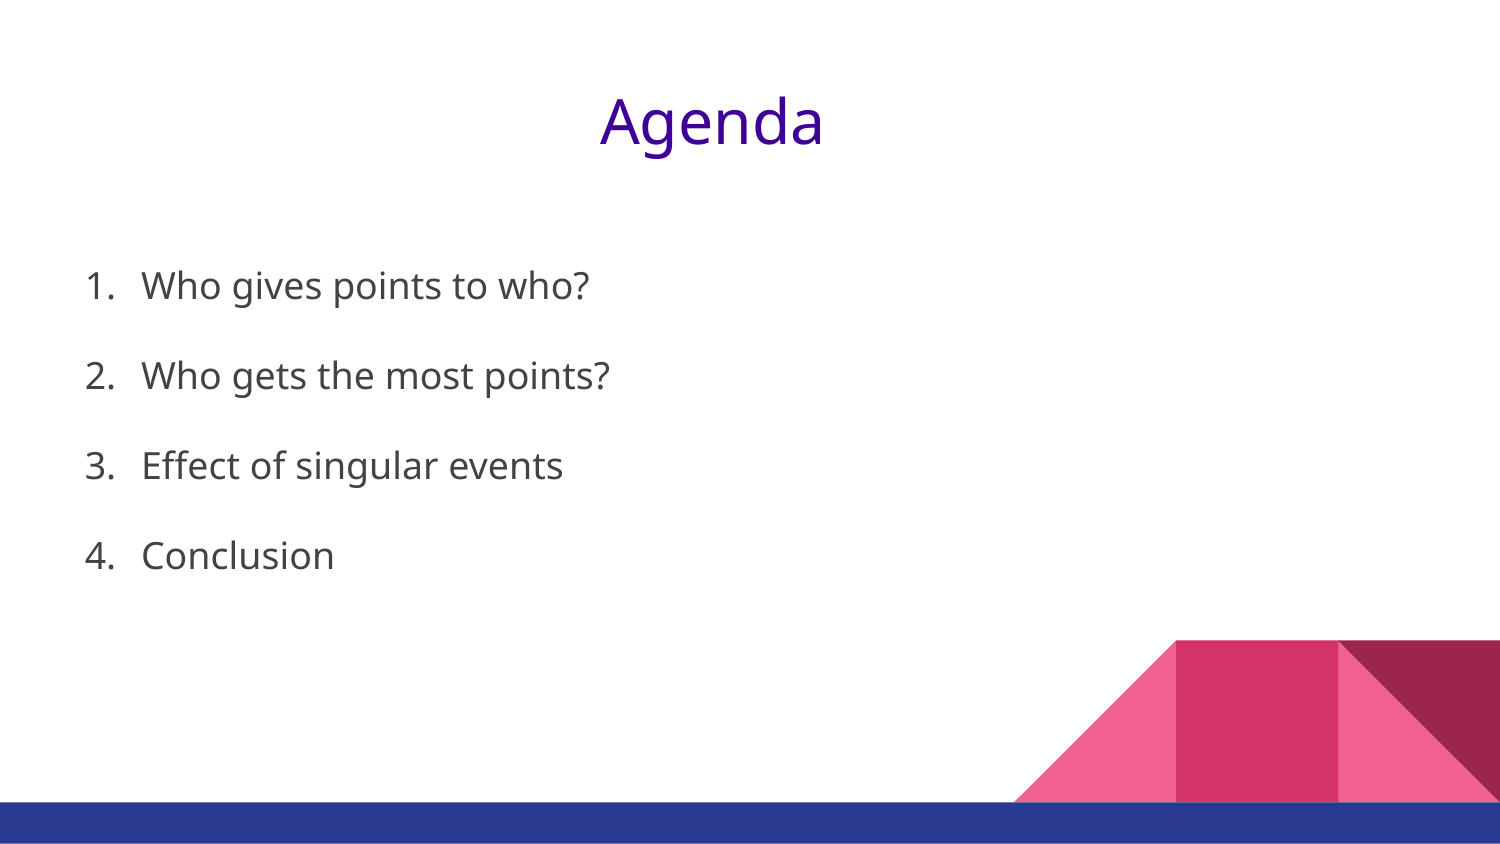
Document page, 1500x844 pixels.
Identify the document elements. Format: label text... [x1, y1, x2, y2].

title Agenda [51, 67, 1449, 167]
list Who gives points to who? Who gets the most points? Effect of singular events Conclusion [51, 201, 1449, 750]
